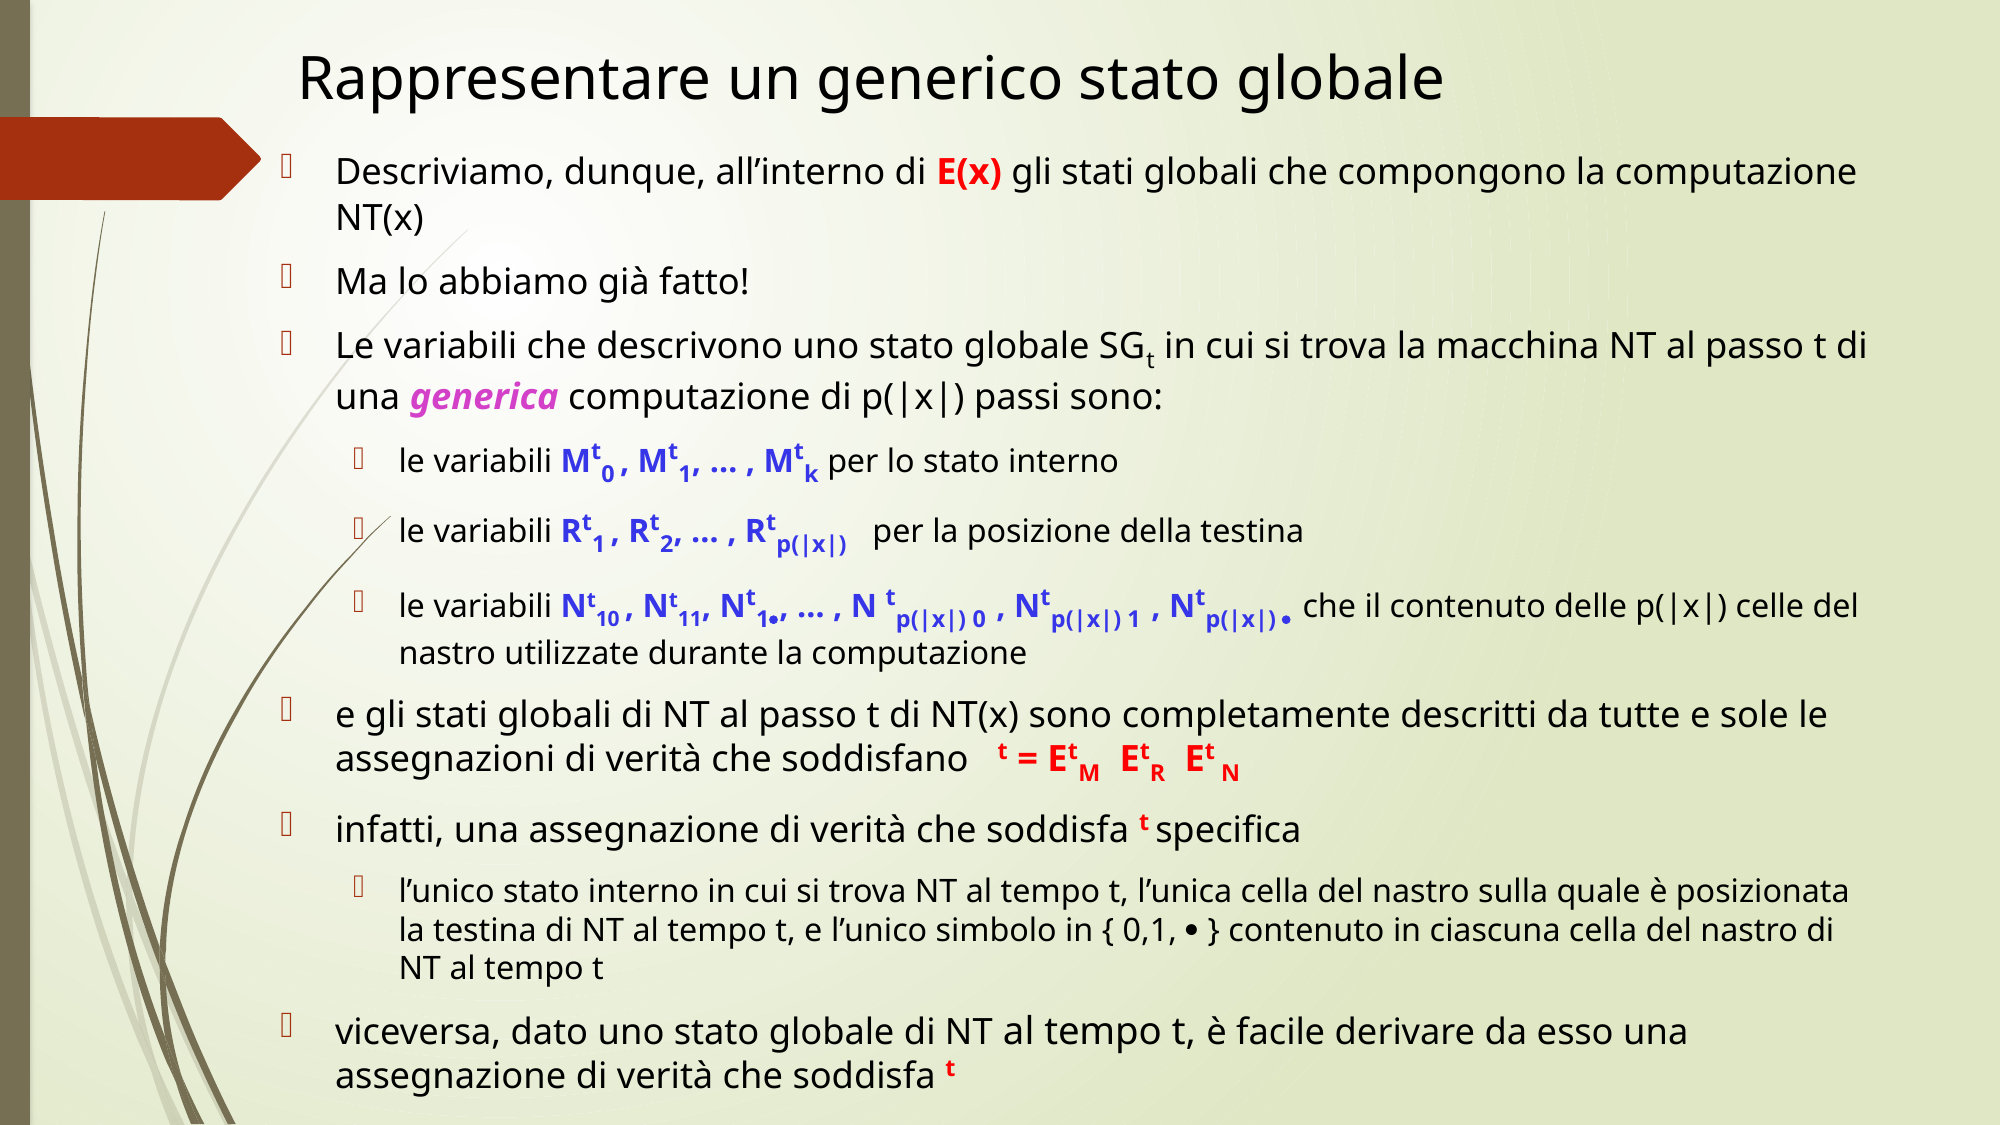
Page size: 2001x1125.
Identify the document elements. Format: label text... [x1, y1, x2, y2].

title Rappresentare un generico stato globale [282, 32, 1745, 164]
